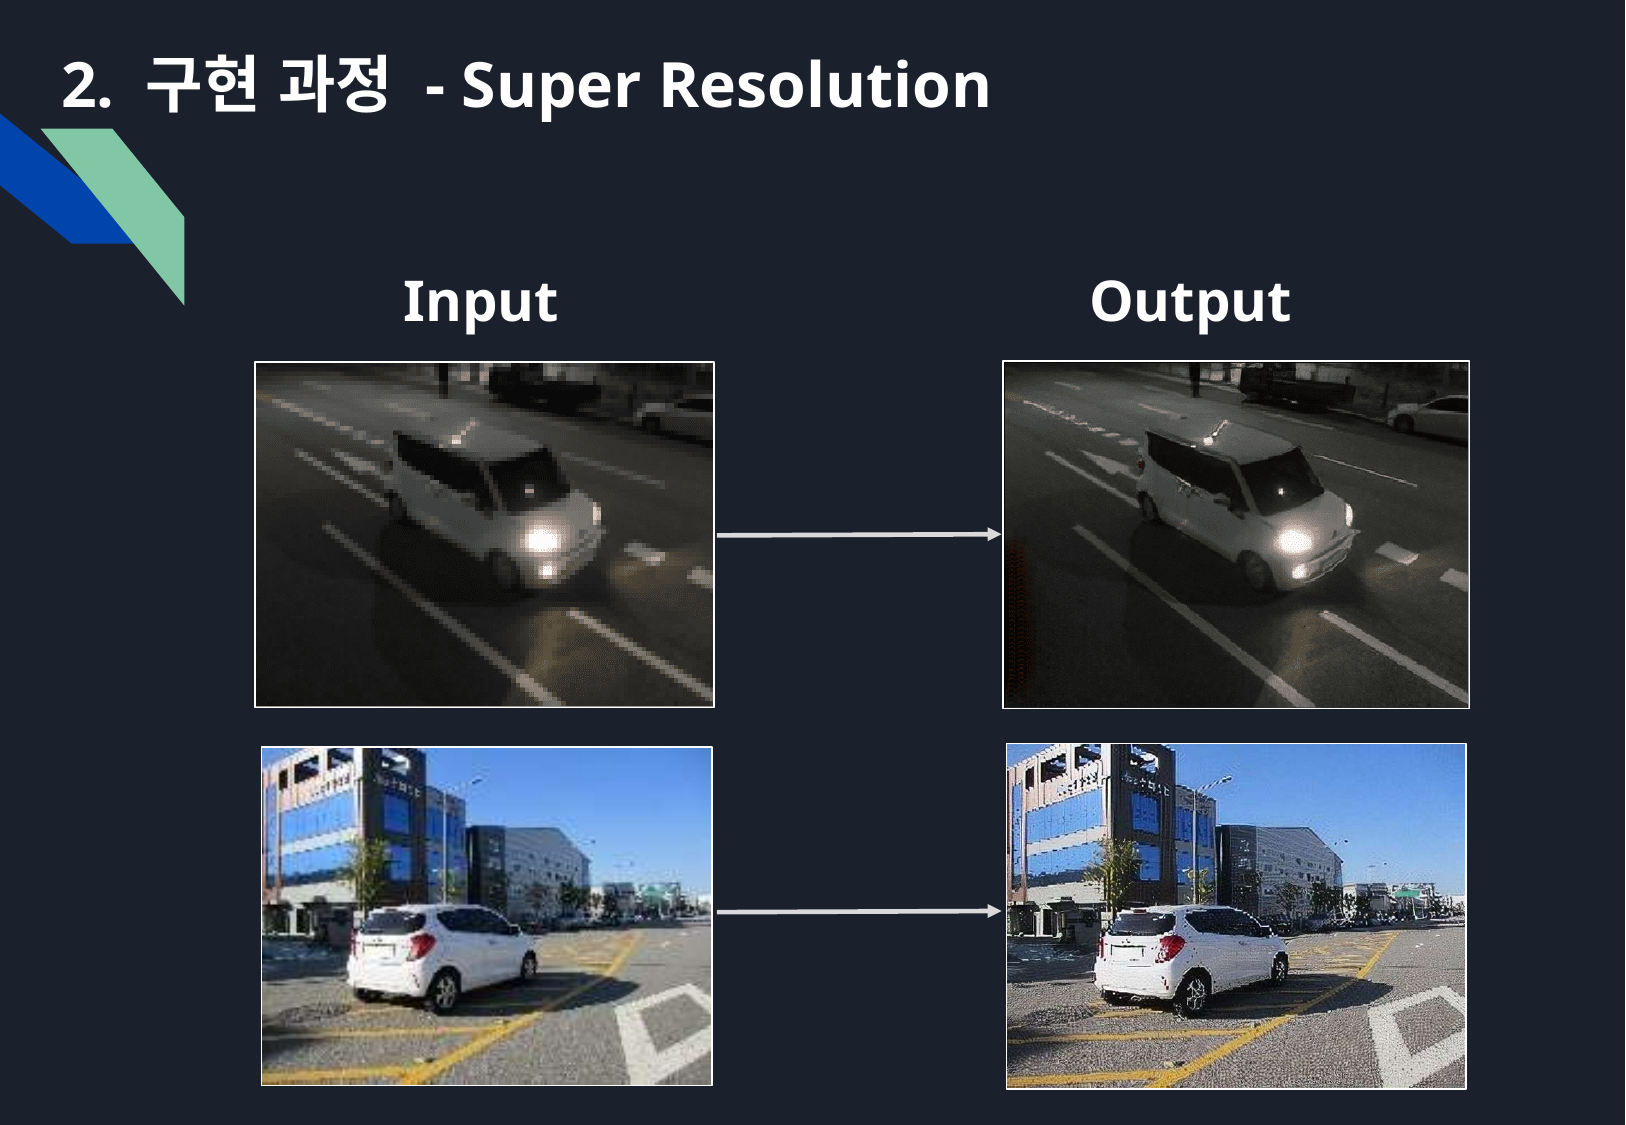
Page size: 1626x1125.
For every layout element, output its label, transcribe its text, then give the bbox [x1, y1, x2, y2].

text_box Input Output [344, 249, 1403, 351]
picture [1007, 744, 1466, 1089]
picture [261, 747, 712, 1085]
title 2. 구현 과정 - Super Resolution [43, 27, 1295, 157]
picture [1003, 361, 1469, 708]
picture [255, 362, 714, 707]
